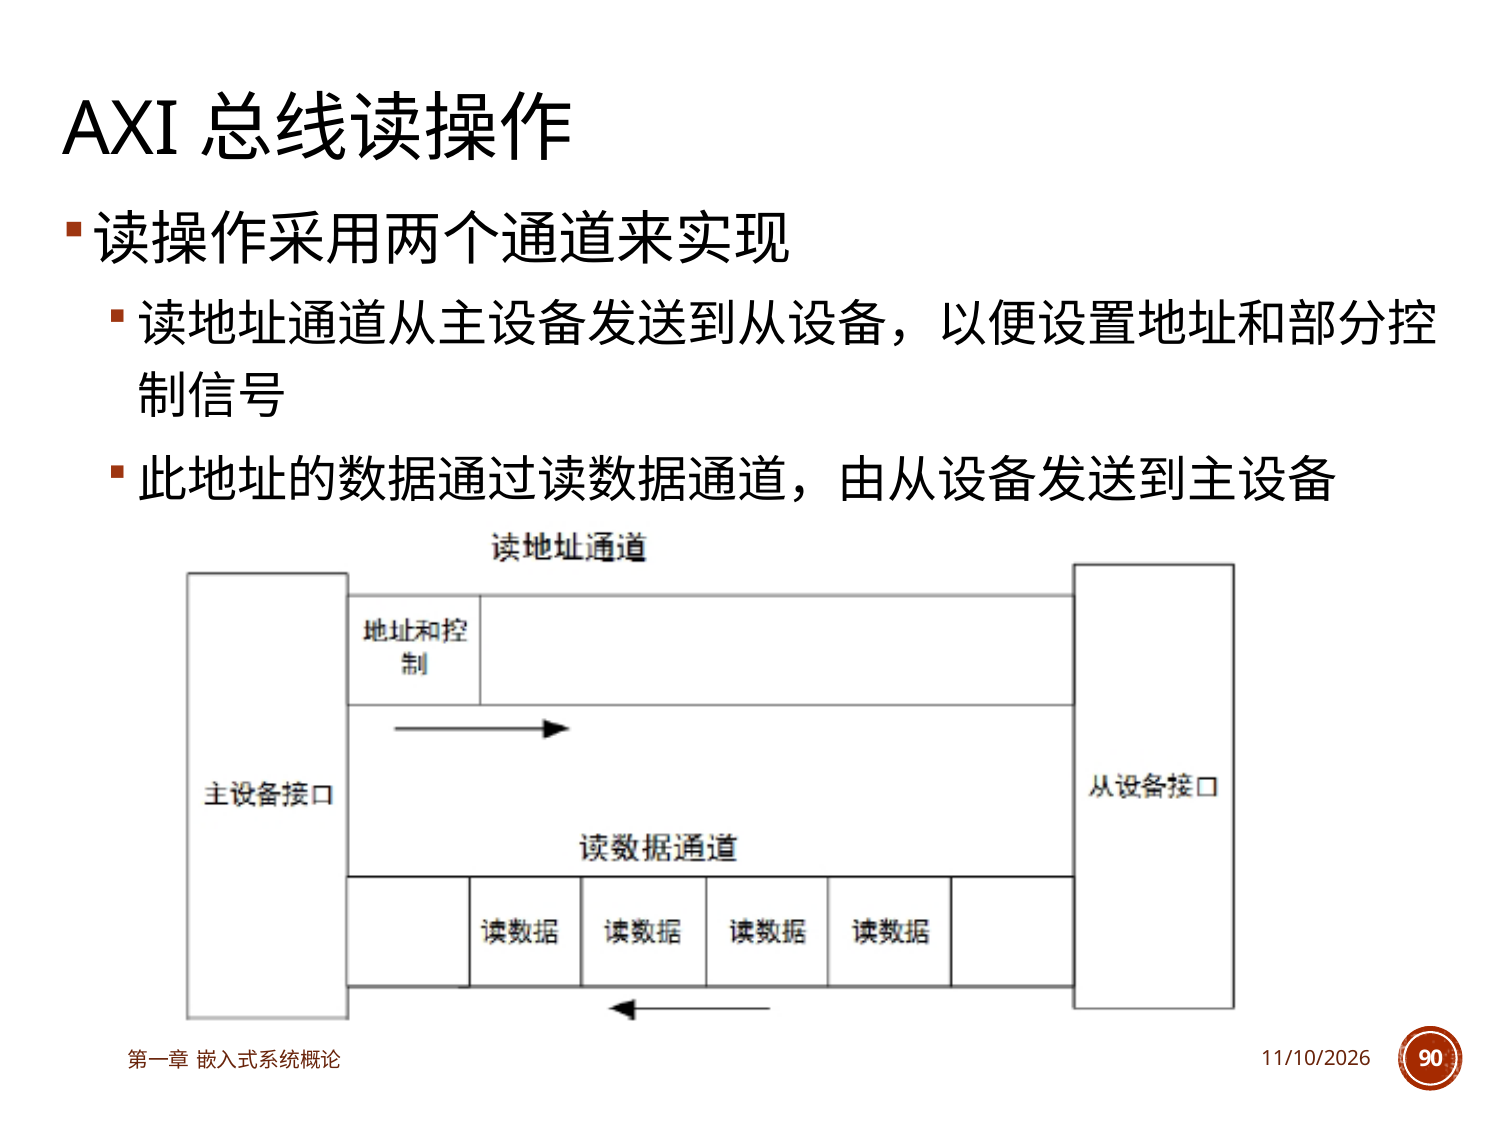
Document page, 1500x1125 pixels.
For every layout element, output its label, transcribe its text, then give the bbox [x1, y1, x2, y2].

picture [151, 512, 1247, 1029]
title AXI总线读操作 [47, 46, 1471, 179]
footer 第一章 嵌入式系统概论 [112, 1028, 891, 1089]
slide_number 90 [1391, 1028, 1471, 1089]
list 读操作采用两个通道来实现 读地址通道从主设备发送到从设备，以便设置地址和部分控制信号 此地址的数据通过读数据通道，由从设备发送到主设备 [47, 179, 1471, 964]
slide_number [982, 1028, 1386, 1089]
